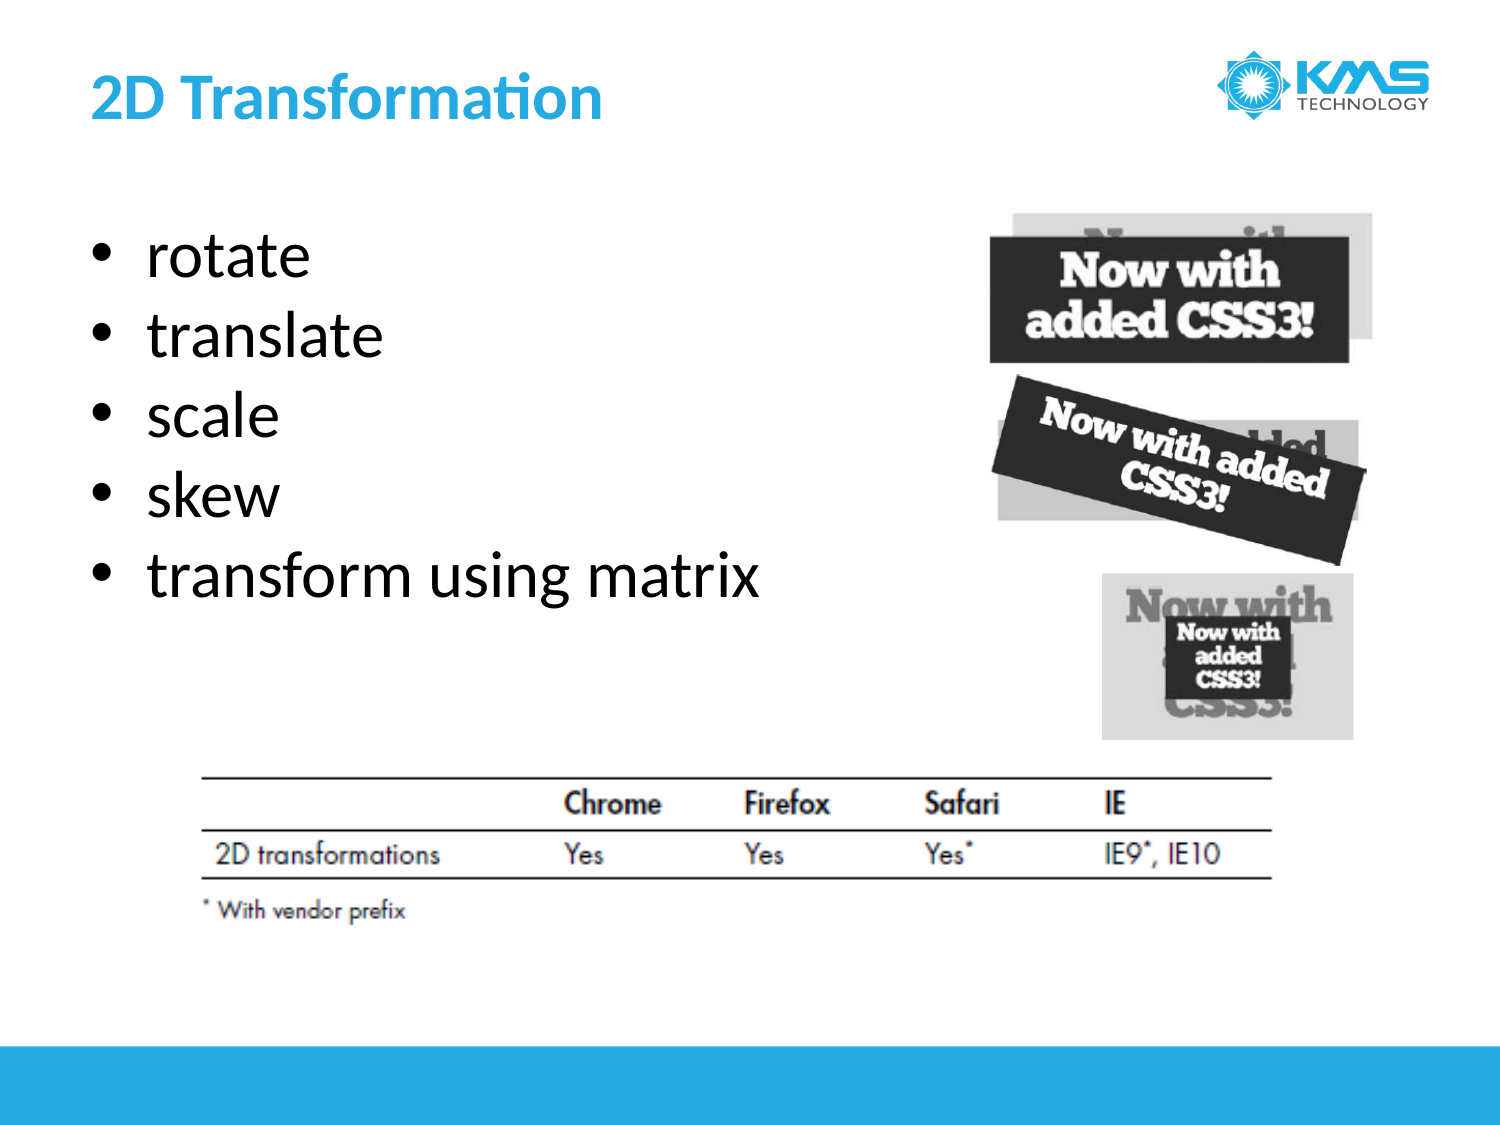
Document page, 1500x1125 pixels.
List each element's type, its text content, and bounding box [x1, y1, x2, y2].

list rotate translate scale skew transform using matrix [75, 203, 1425, 947]
picture [1208, 45, 1436, 126]
title 2D Transformation [75, 45, 1102, 150]
picture [977, 203, 1381, 745]
picture [200, 767, 1281, 932]
